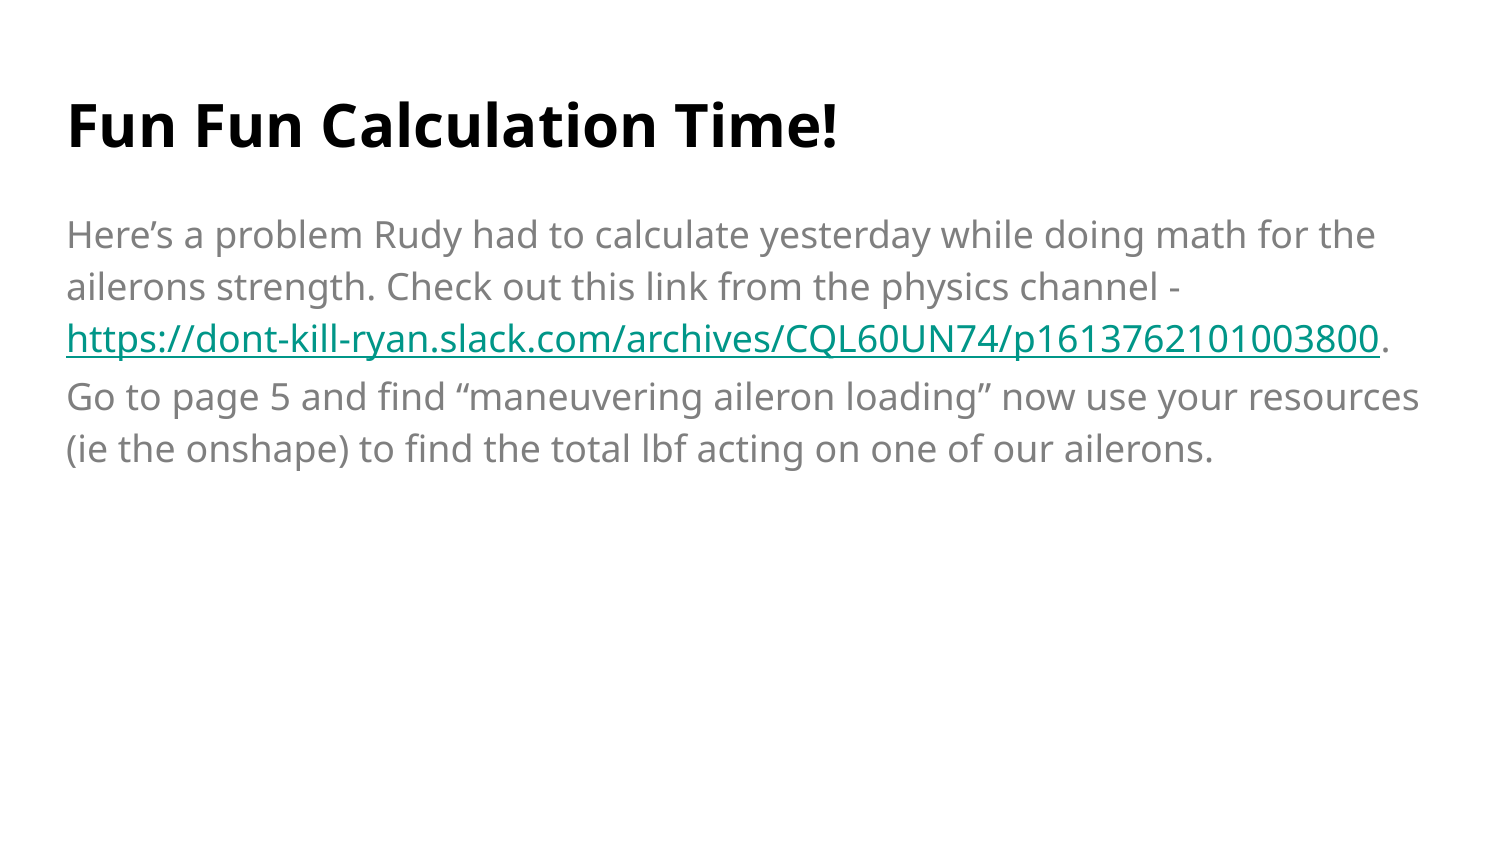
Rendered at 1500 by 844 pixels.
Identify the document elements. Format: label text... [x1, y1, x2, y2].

list Here’s a problem Rudy had to calculate yesterday while doing math for the ailerons strength. Check out this link from the physics channel - https://dont-kill-ryan.slack.com/archives/CQL60UN74/p1613762101003800. Go to page 5 and find “maneuvering aileron loading” now use your resources (ie the onshape) to find the total lbf acting on one of our ailerons. [51, 189, 1449, 750]
title Fun Fun Calculation Time! [51, 72, 1449, 176]
